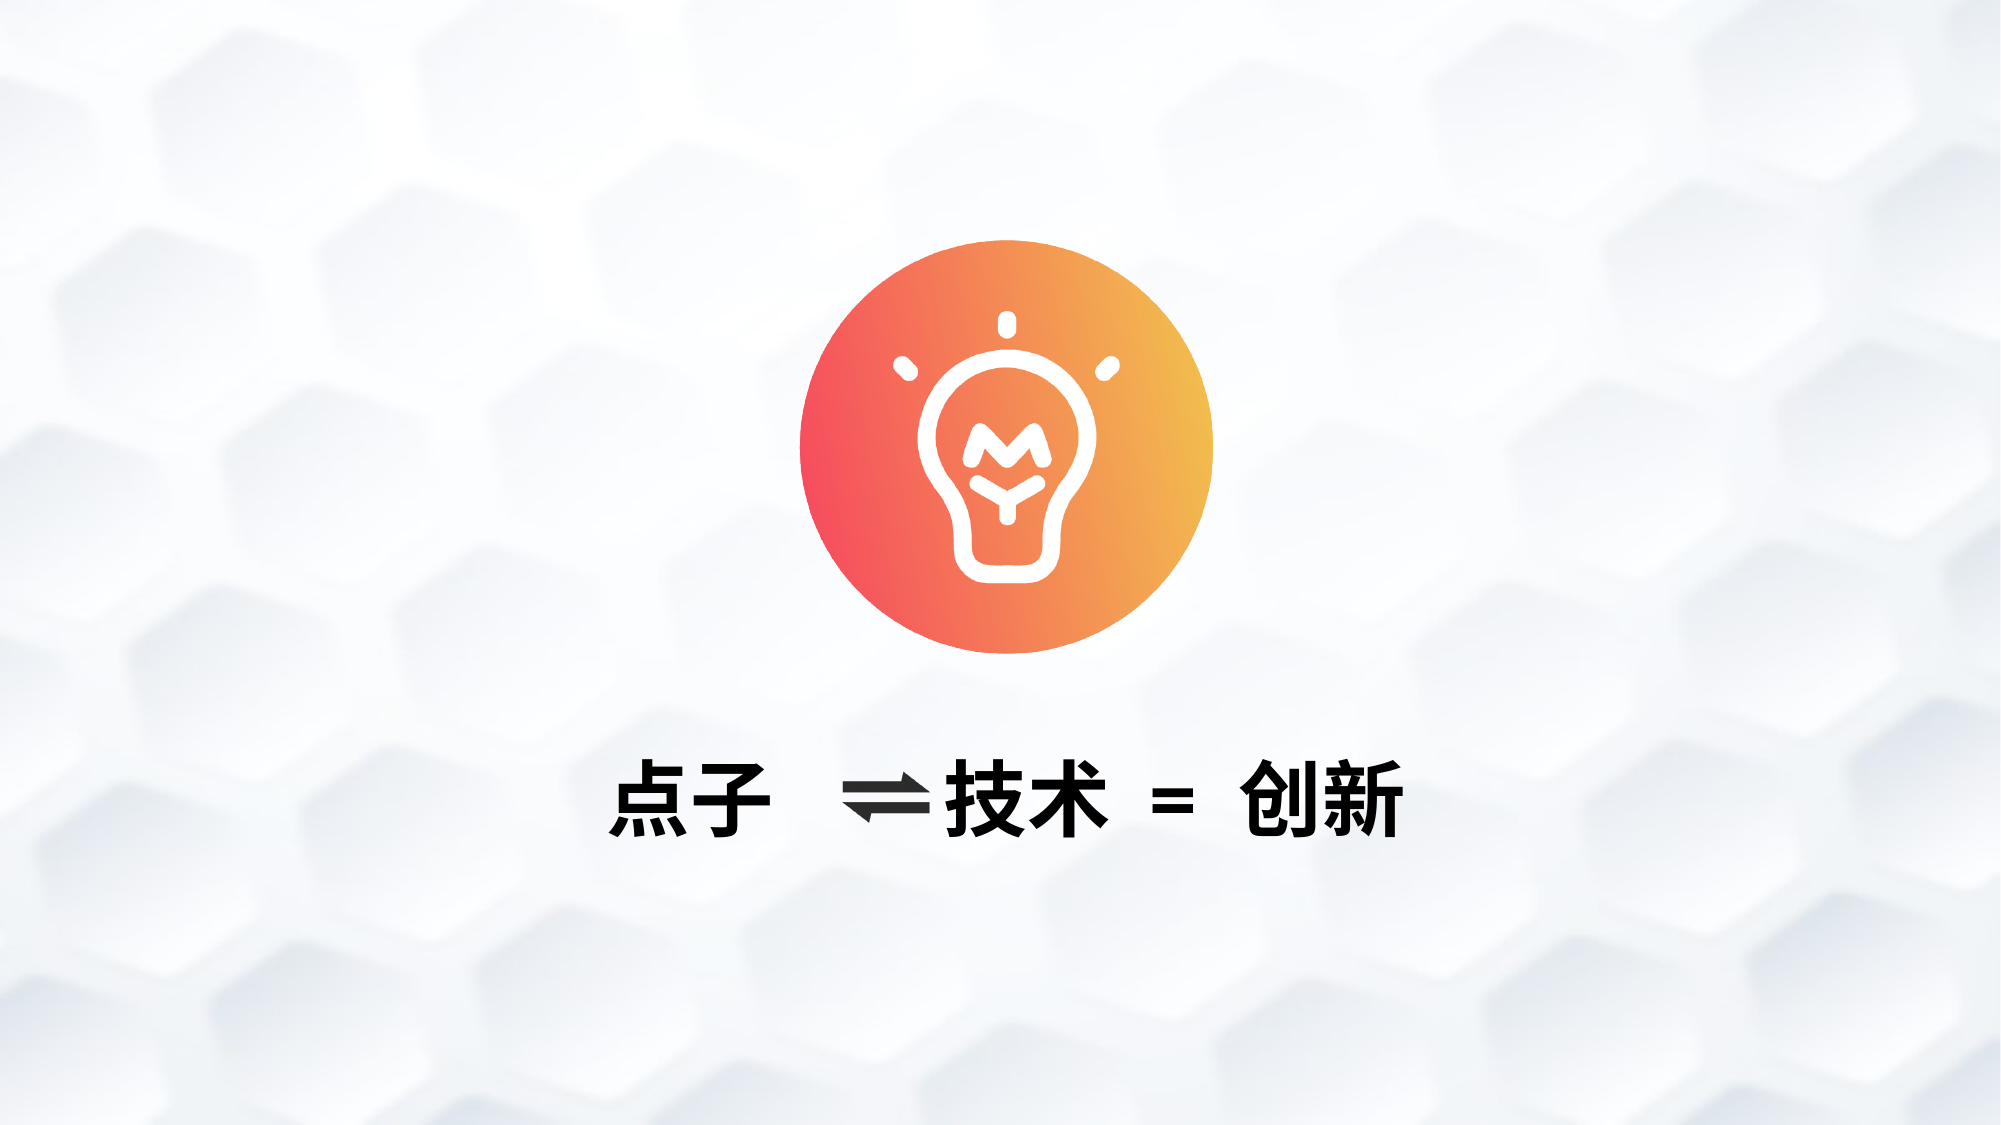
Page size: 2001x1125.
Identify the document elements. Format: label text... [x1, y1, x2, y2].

picture [0, 0, 2001, 1125]
text_box 点子 技术 = 创新 [586, 736, 1426, 857]
